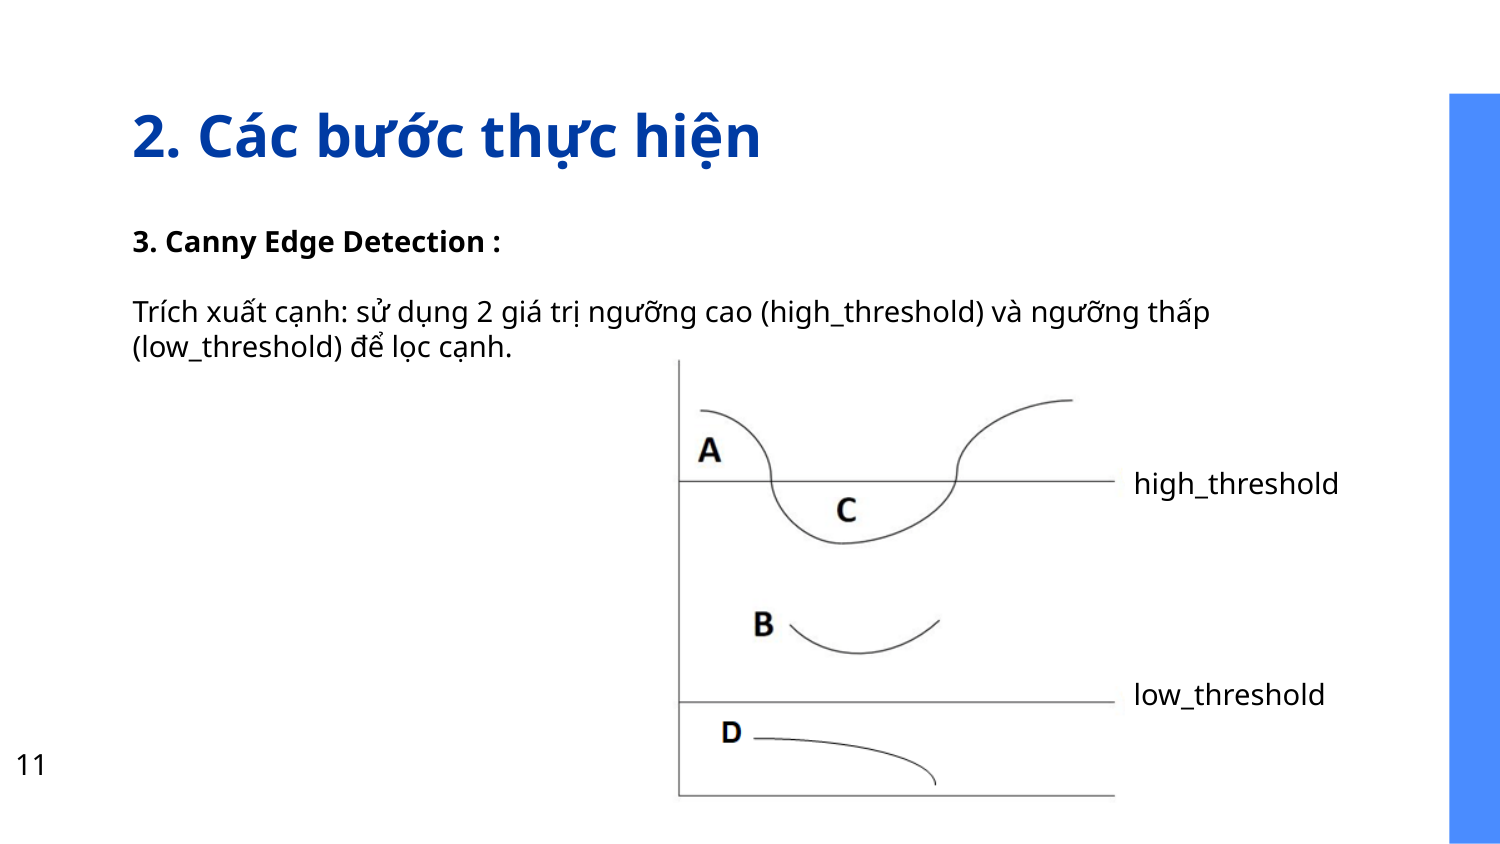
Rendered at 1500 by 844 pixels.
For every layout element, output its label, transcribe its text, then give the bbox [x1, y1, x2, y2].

text_box 3. Canny Edge Detection : Trích xuất cạnh: sử dụng 2 giá trị ngưỡng cao (high_threshold) và ngưỡng thấp (low_threshold) để lọc cạnh. [117, 208, 1383, 402]
text_box high_threshold [1141, 450, 1383, 522]
text_box low_threshold [1141, 661, 1383, 734]
text_box 2. Các bước thực hiện [117, 62, 1383, 185]
text_box 11 [0, 731, 134, 792]
picture [665, 352, 1136, 818]
